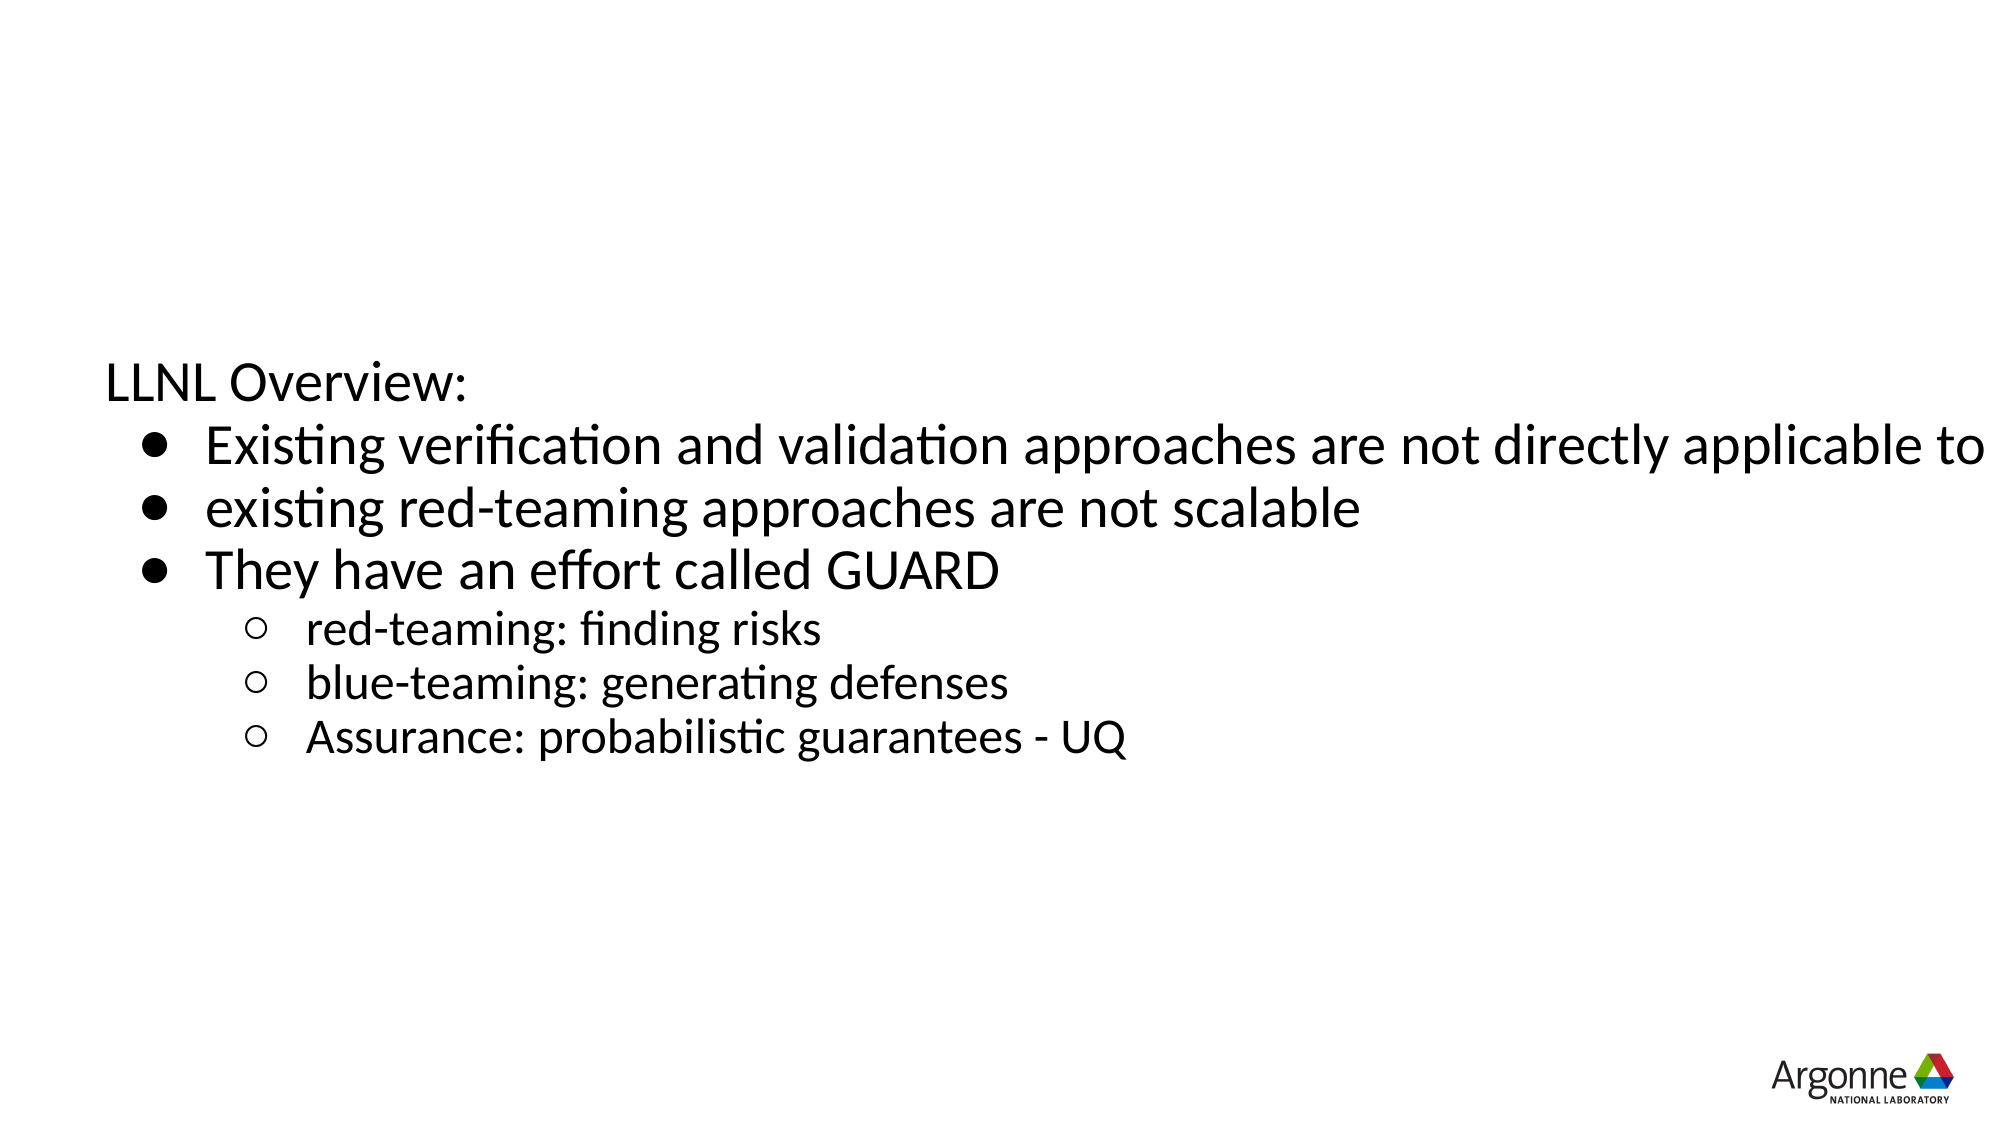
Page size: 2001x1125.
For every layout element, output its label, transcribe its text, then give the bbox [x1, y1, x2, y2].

list LLNL Overview: Existing verification and validation approaches are not directly applicable to safety of LLMs existing red-teaming approaches are not scalable They have an effort called GUARD red-teaming: finding risks blue-teaming: generating defenses Assurance: probabilistic guarantees - UQ [90, 336, 2000, 1125]
